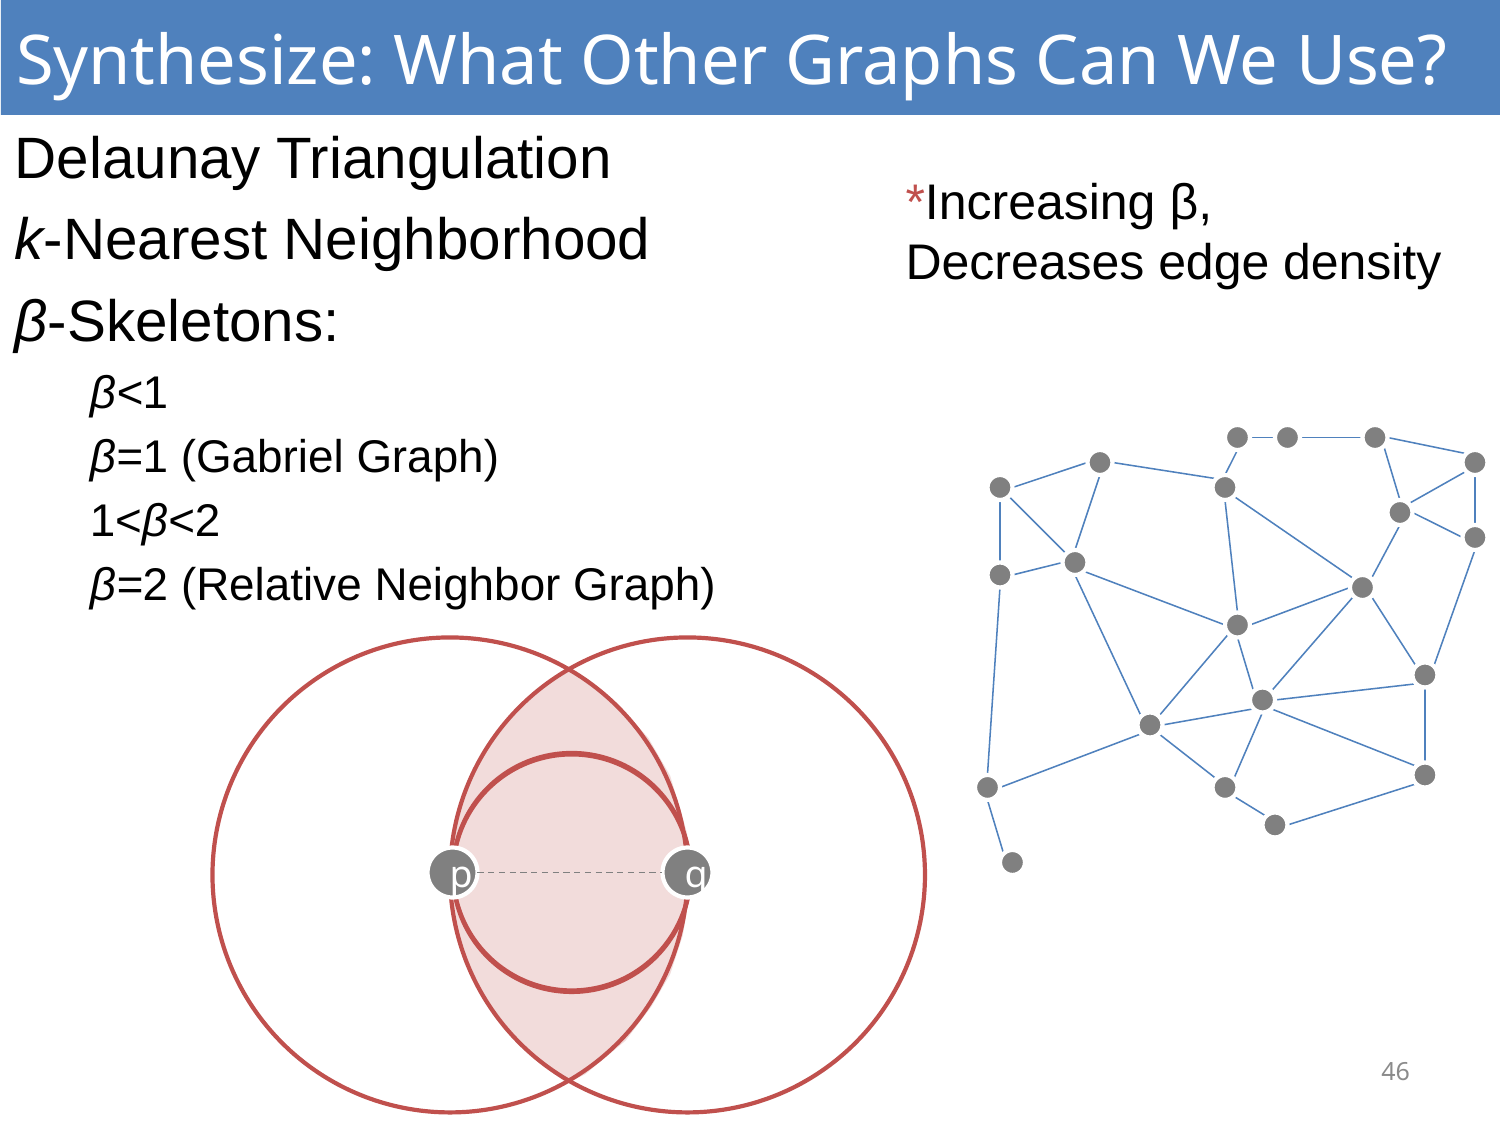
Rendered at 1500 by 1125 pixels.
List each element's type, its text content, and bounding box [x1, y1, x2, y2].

text_box [454, 880, 690, 993]
text_box [210, 687, 568, 1115]
text_box [449, 687, 928, 1115]
text_box [453, 750, 690, 872]
slide_number 46 [1074, 1042, 1425, 1103]
text_box p [425, 845, 480, 900]
text_box Delaunay Triangulation k-Nearest Neighborhood β-Skeletons: β<1 β=1 (Gabriel Graph) 1<β<2 β=2 (Relative Neighbor Graph) [0, 115, 1500, 687]
text_box *Increasing β, Decreases edge density [890, 162, 1457, 298]
text_box q [660, 845, 715, 900]
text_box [974, 424, 1488, 876]
text_box Synthesize: What Other Graphs Can We Use? [0, 0, 1500, 115]
